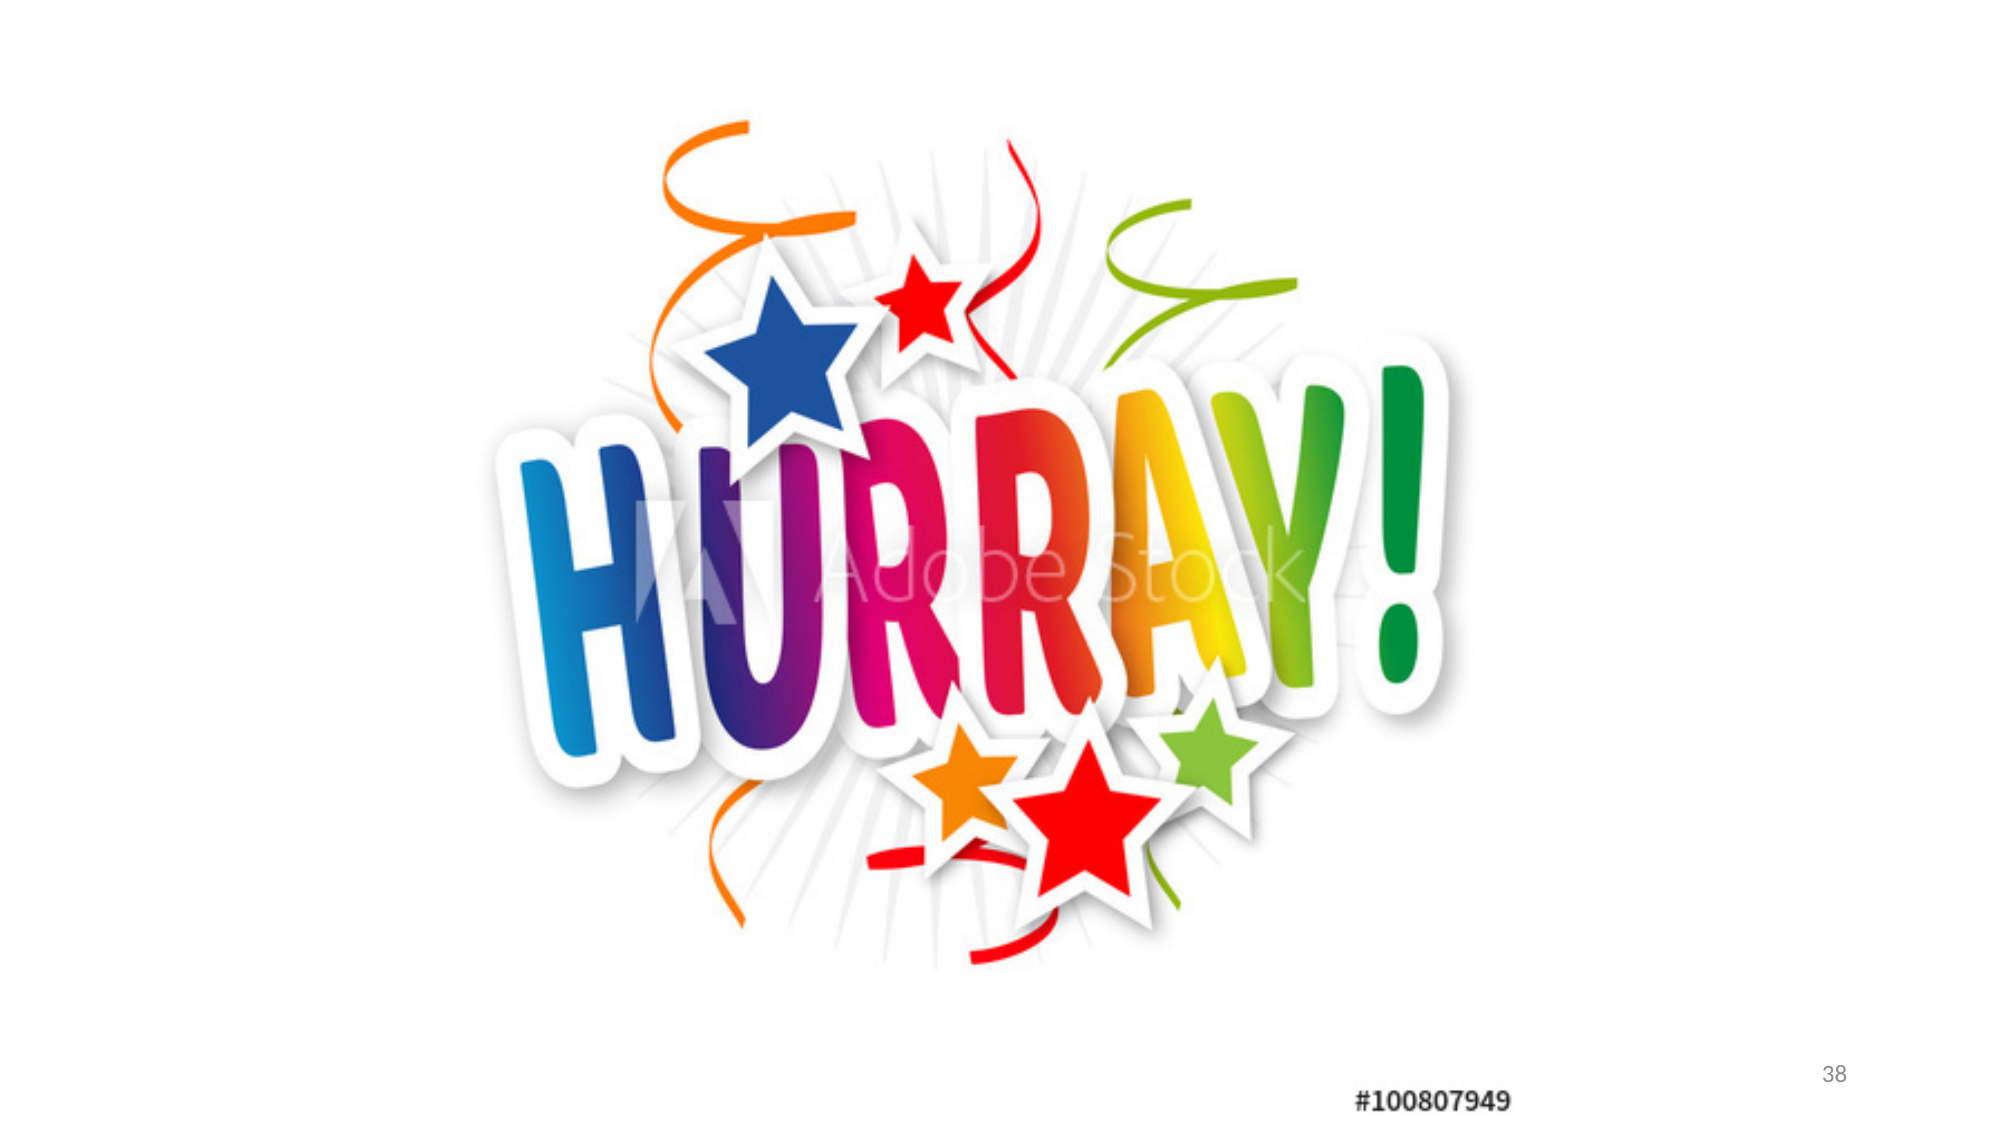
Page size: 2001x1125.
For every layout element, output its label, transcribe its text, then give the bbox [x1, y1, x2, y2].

slide_number 38 [1525, 1042, 1863, 1103]
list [408, 0, 1525, 1125]
